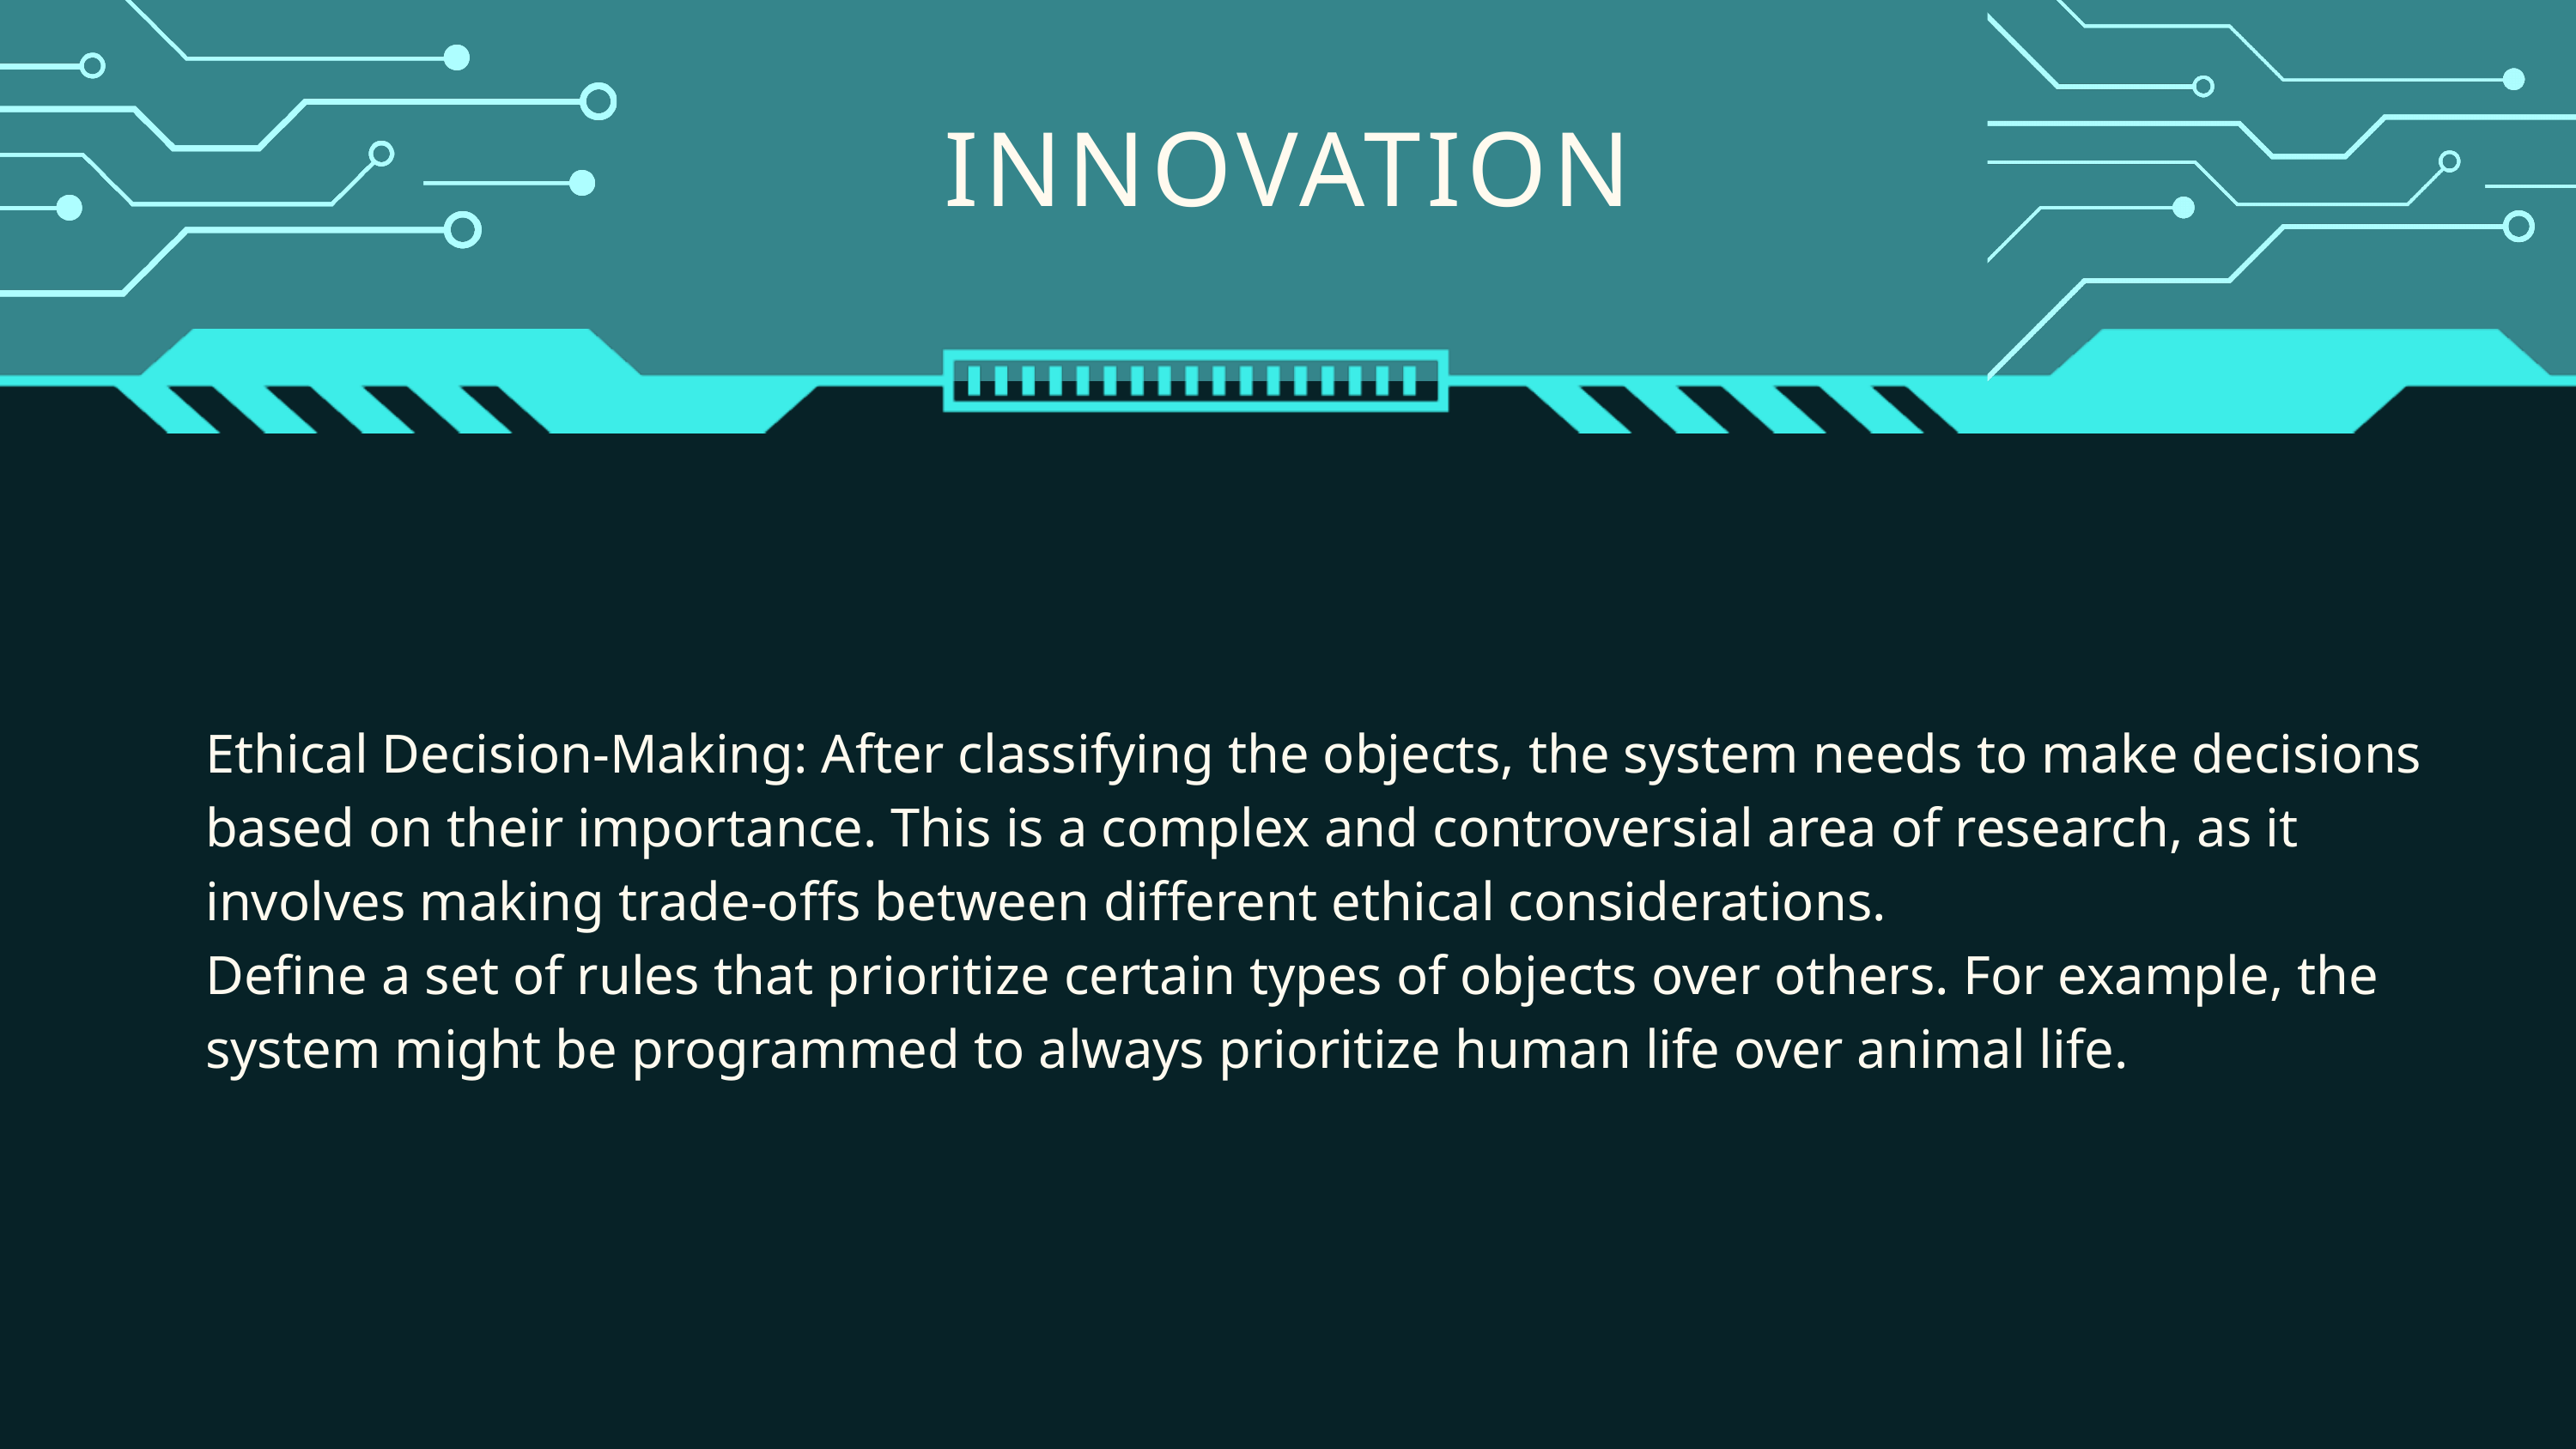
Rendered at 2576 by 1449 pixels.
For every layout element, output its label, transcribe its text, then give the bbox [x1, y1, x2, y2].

text_box [0, 391, 617, 413]
text_box Ethical Decision-Making: After classifying the objects, the system needs to make decisions based on their importance. This is a complex and controversial area of research, as it involves making trade-offs between different ethical considerations. Define a set of rules that prioritize certain types of objects over others. For example, the system might be programmed to always prioritize human life over animal life. [205, 635, 2432, 1153]
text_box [0, 0, 2576, 382]
text_box [0, 391, 2576, 433]
